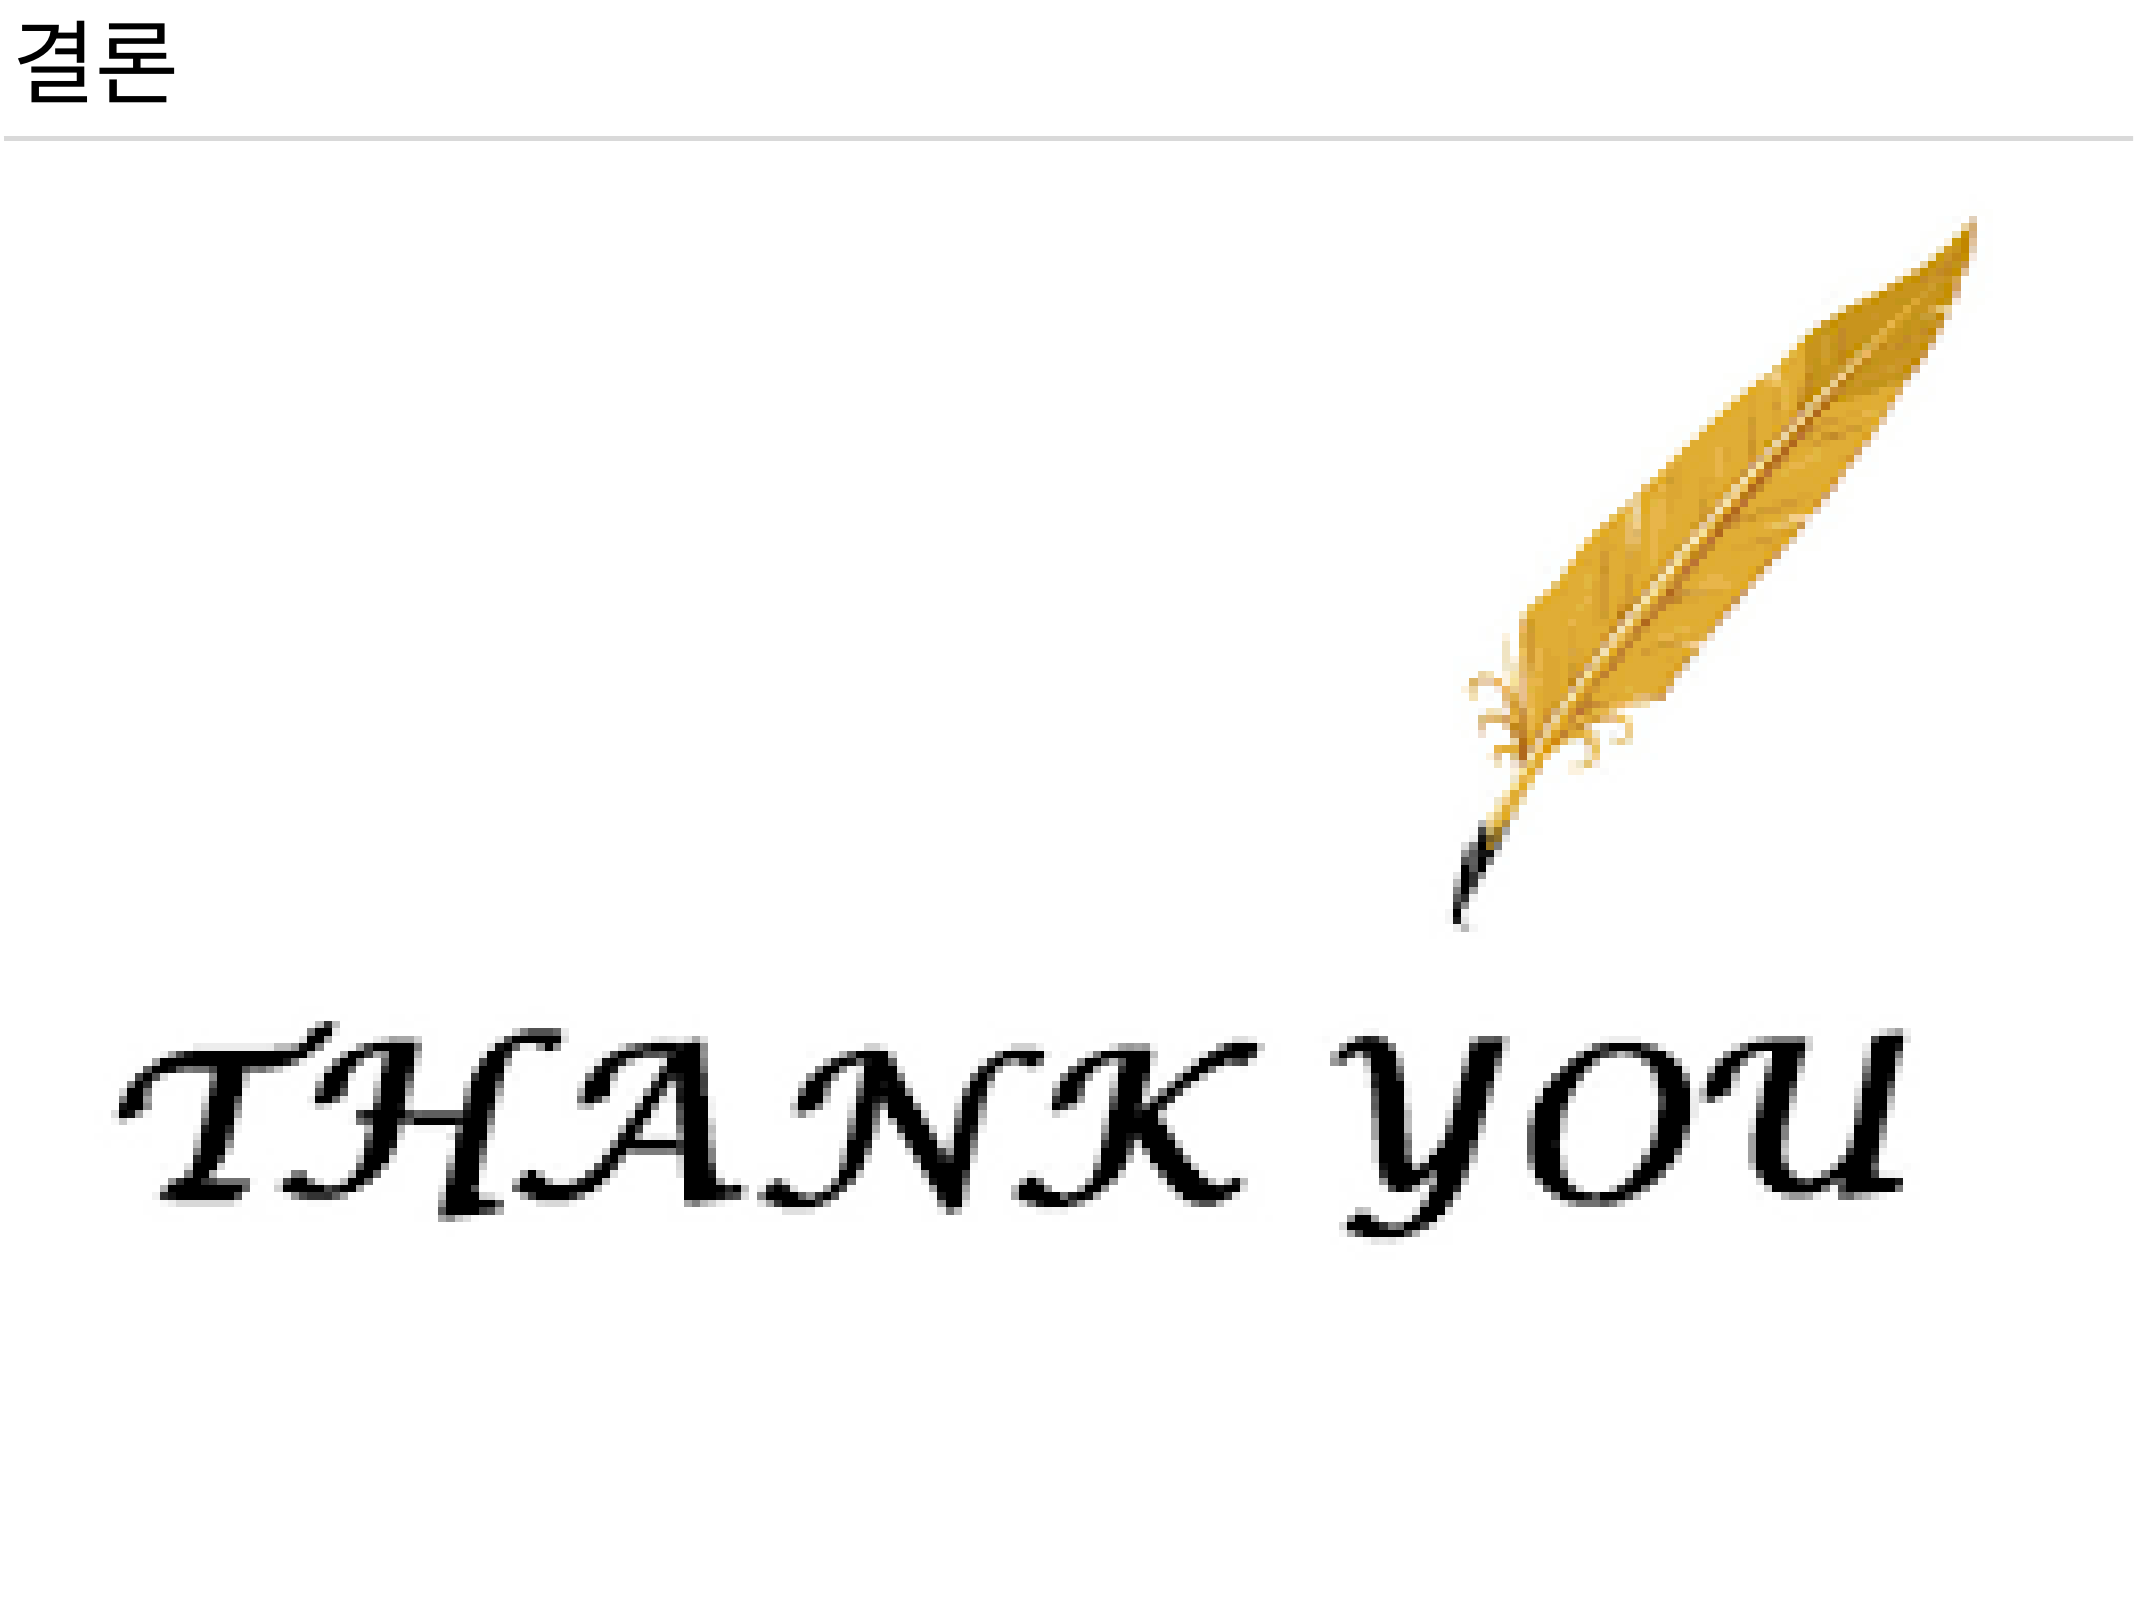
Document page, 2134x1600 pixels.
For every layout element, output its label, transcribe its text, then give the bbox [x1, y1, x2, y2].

text_box 결론 [3, 0, 2134, 123]
picture [13, 142, 2133, 1589]
